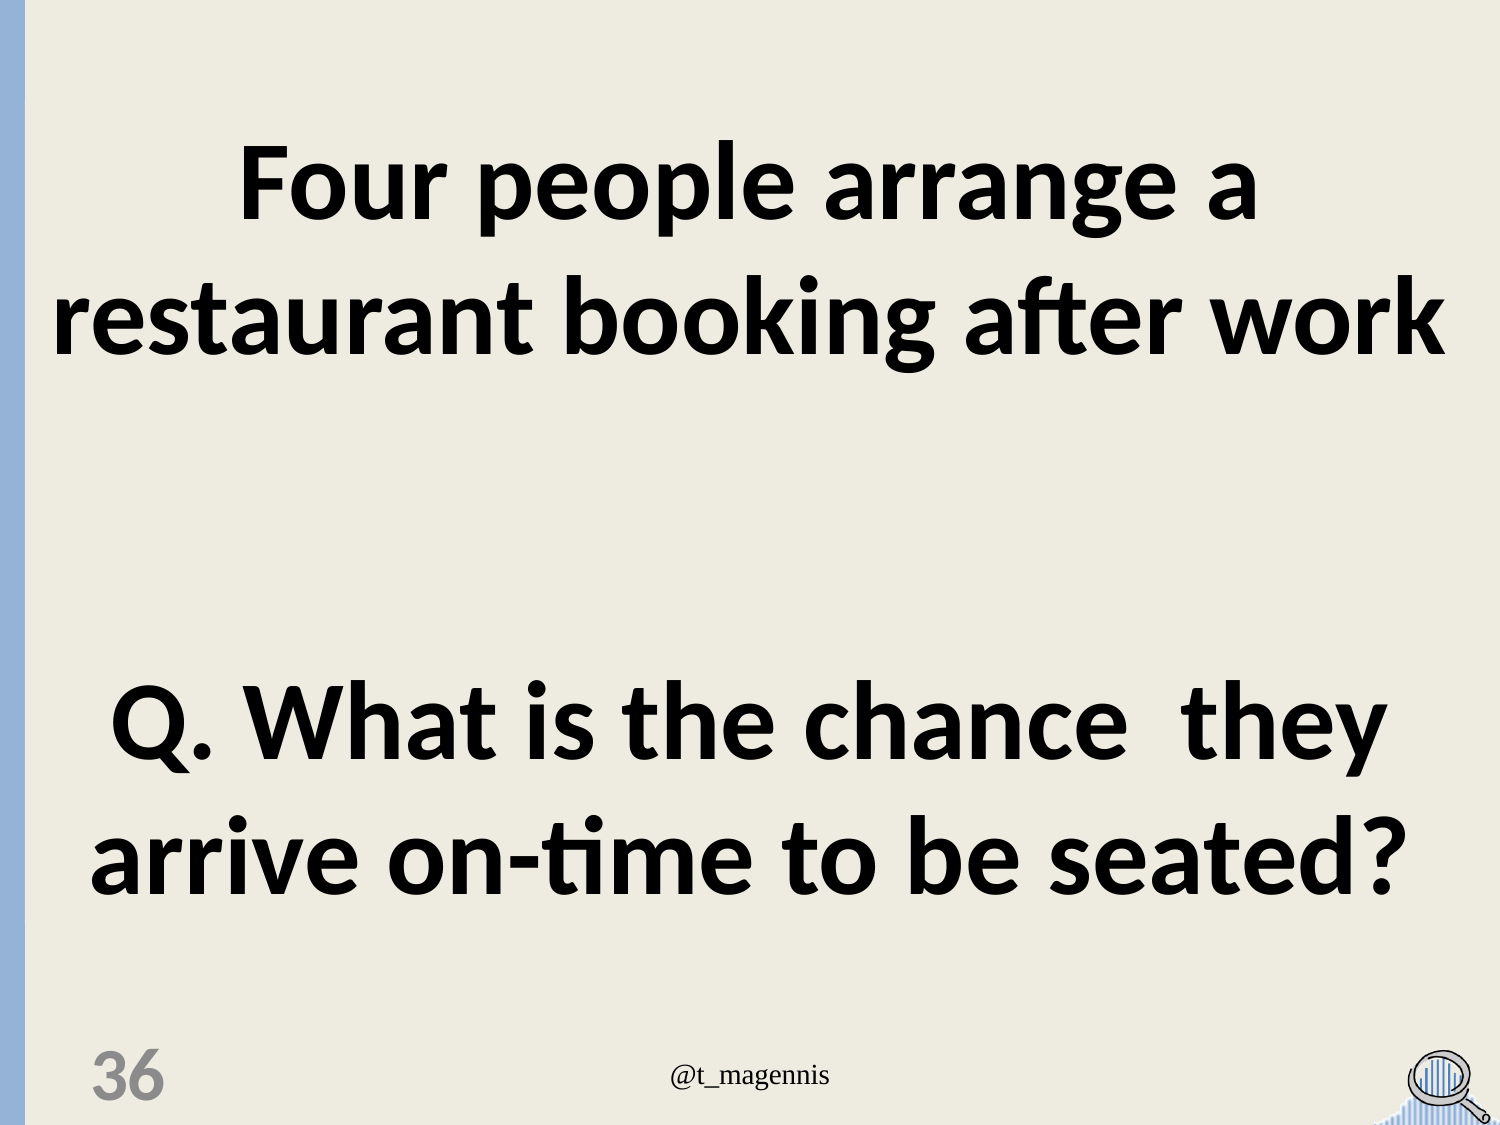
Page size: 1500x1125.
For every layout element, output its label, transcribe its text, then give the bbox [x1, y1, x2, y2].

slide_number 36 [75, 1040, 425, 1100]
picture [1374, 1046, 1500, 1125]
text_box Four people arrange a restaurant booking after work Q. What is the chance they arrive on-time to be seated? [24, 99, 1475, 925]
footer @t_magennis [512, 1042, 988, 1103]
